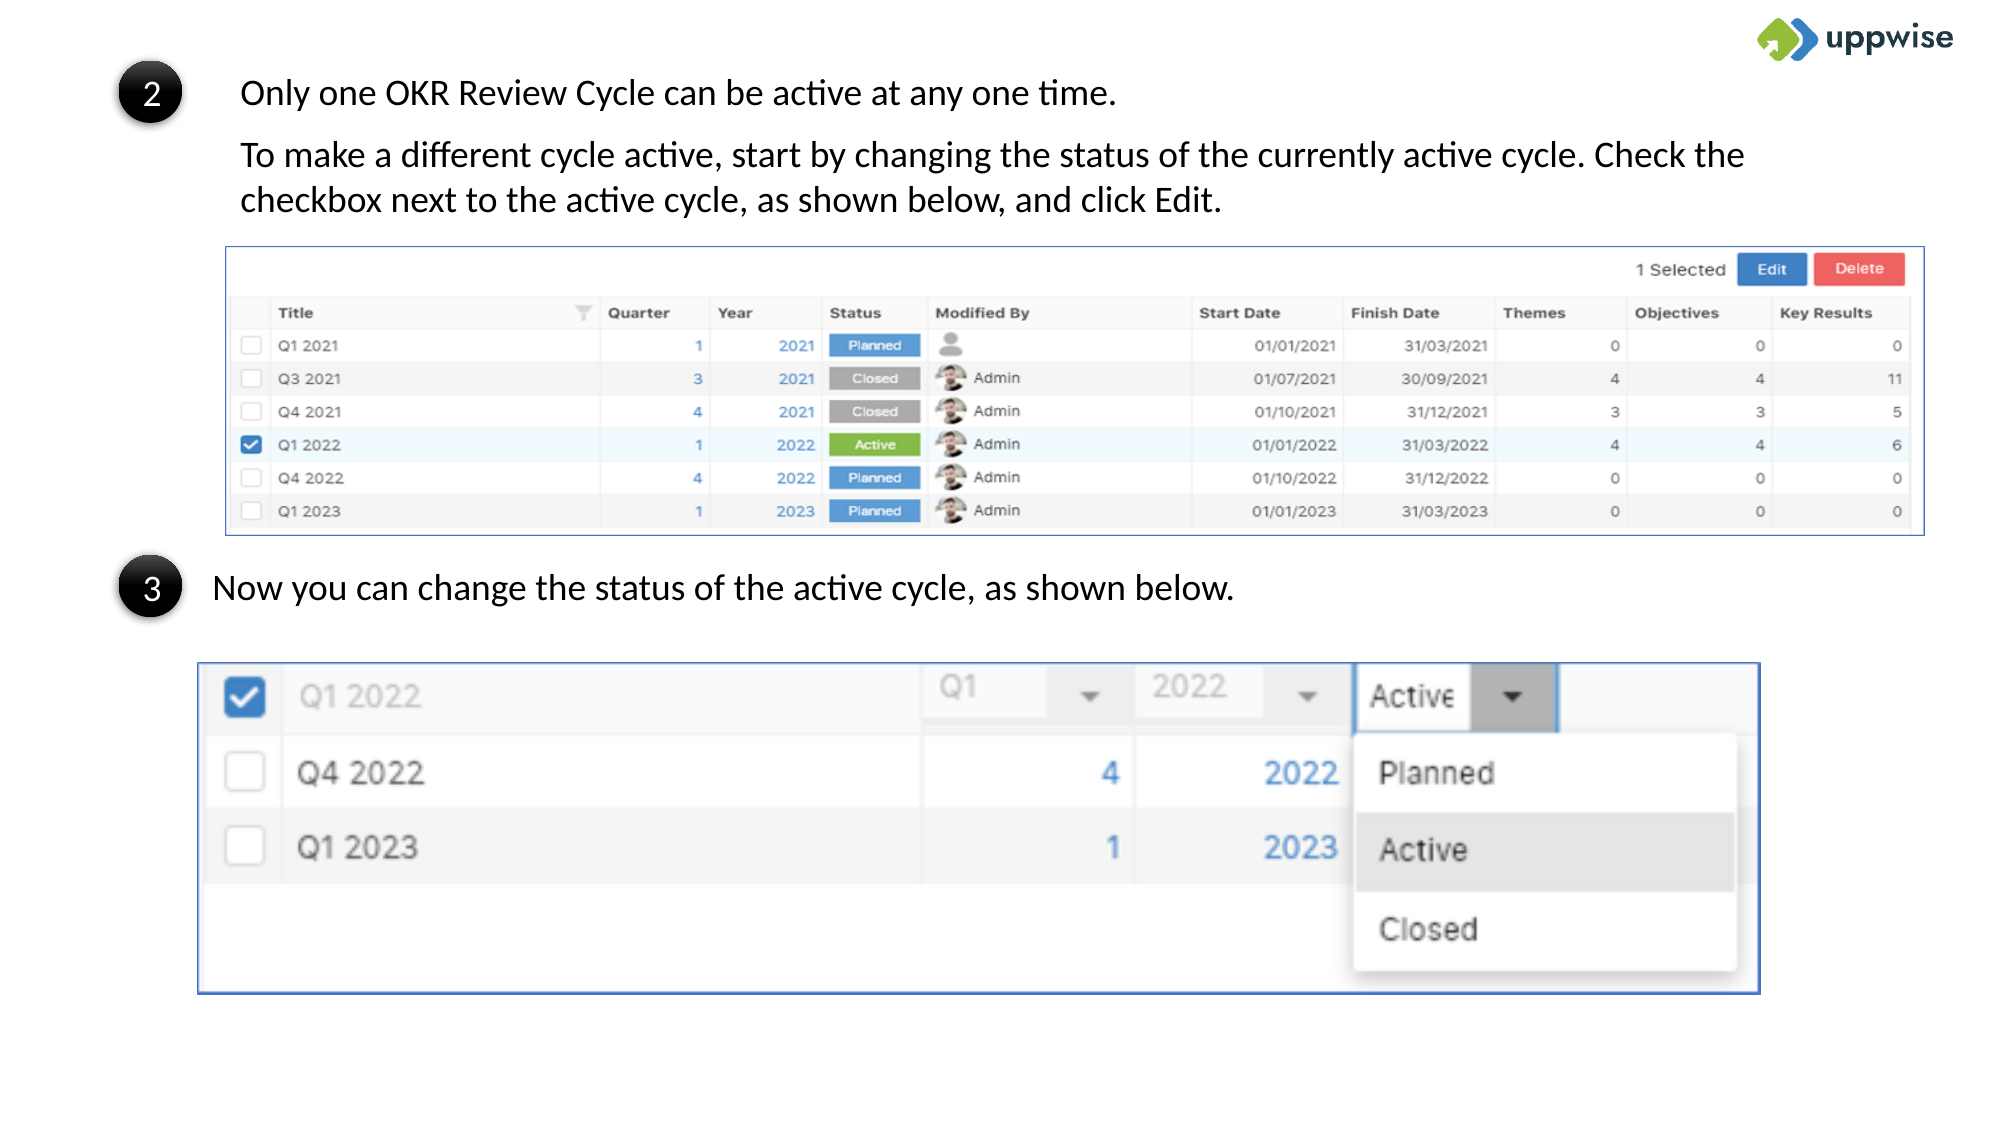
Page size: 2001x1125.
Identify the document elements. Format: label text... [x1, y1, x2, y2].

picture [197, 662, 1761, 995]
picture [1757, 18, 1953, 61]
picture [225, 246, 1925, 536]
text_box 3 [118, 555, 183, 618]
text_box To make a different cycle active, start by changing the status of the currently active cycle. Check the checkbox next to the active cycle, as shown below, and click Edit. [225, 122, 1905, 228]
text_box Now you can change the status of the active cycle, as shown below. [197, 555, 1691, 615]
text_box Only one OKR Review Cycle can be active at any one time. [225, 60, 1226, 121]
text_box 2 [118, 60, 183, 123]
